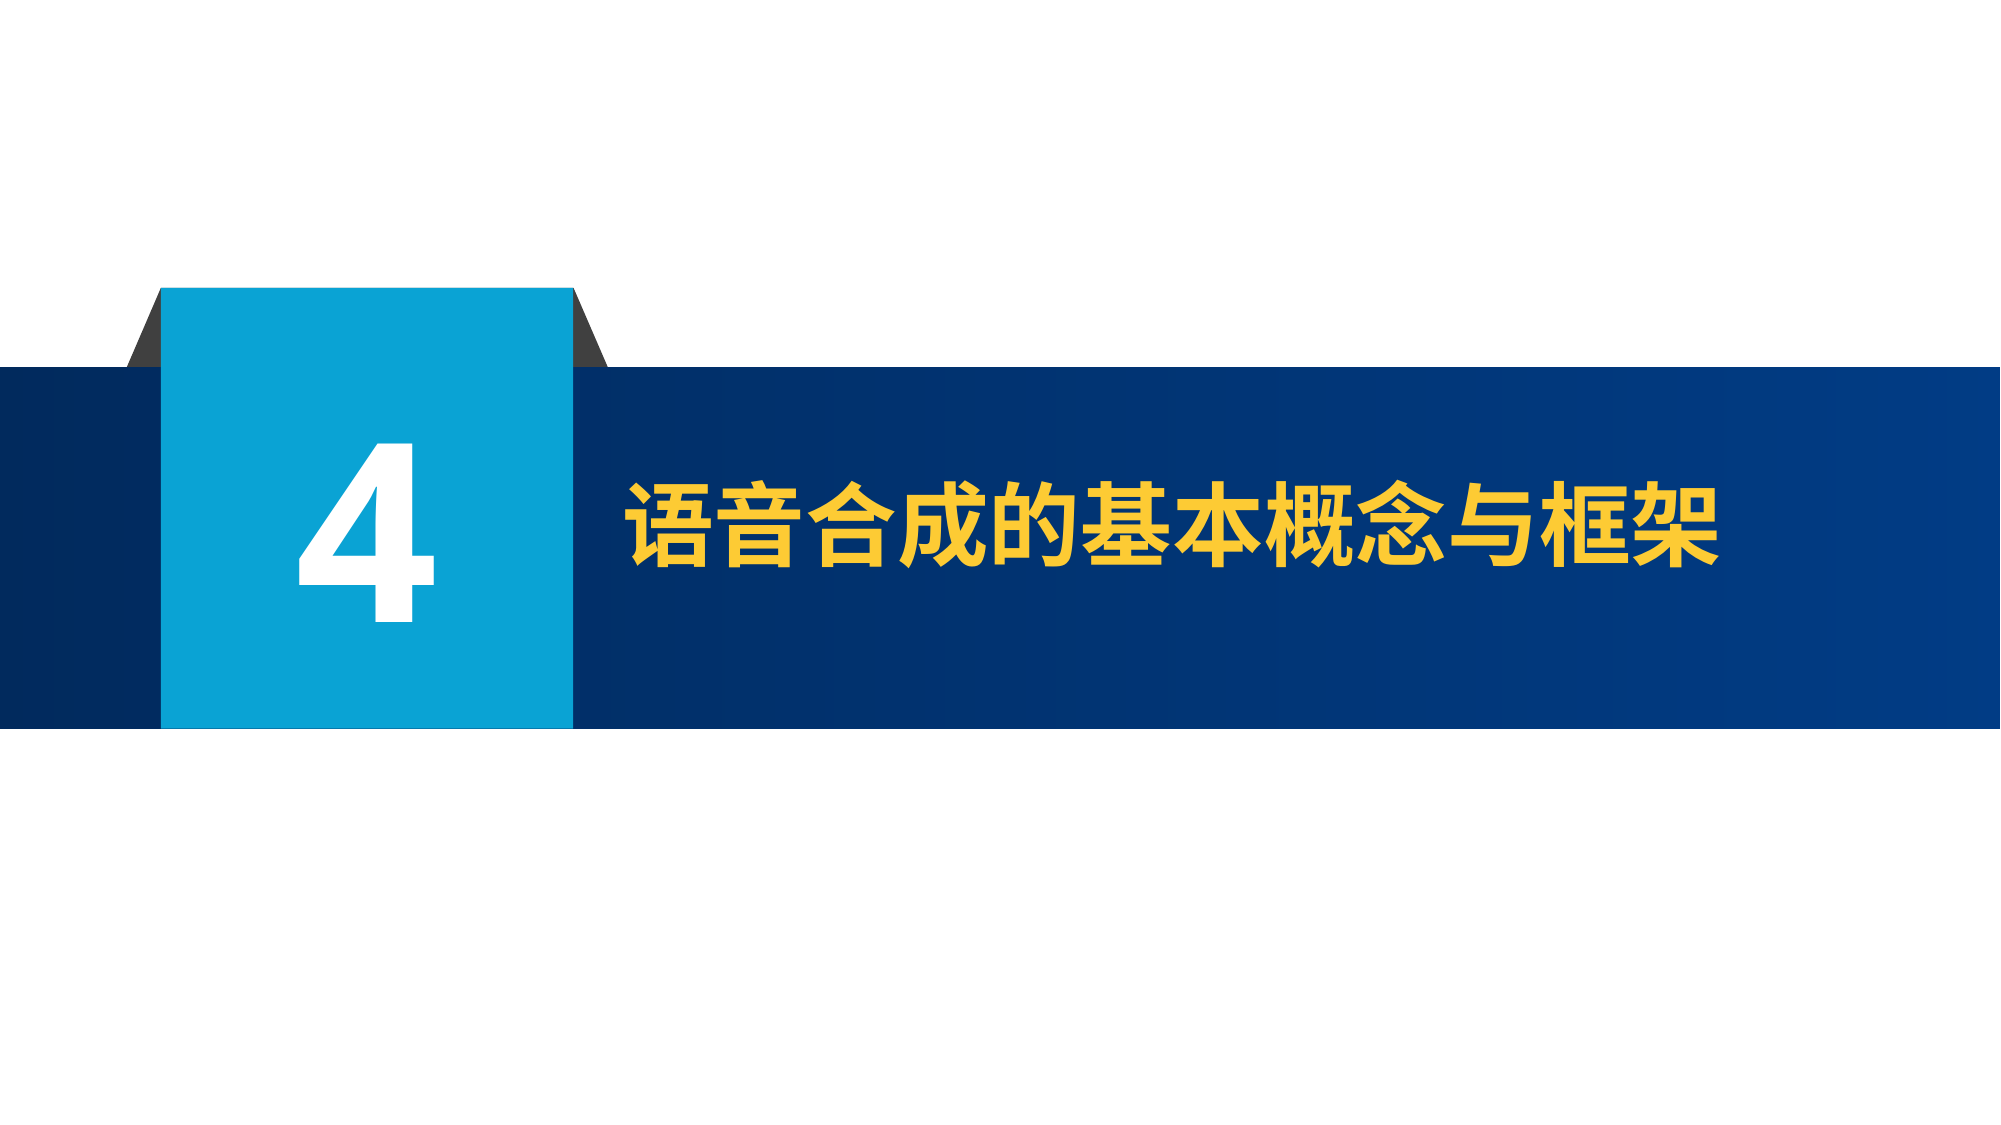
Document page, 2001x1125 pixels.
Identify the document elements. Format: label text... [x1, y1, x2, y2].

text_box 4 [280, 364, 454, 680]
text_box [0, 367, 160, 729]
text_box [160, 287, 574, 729]
text_box [126, 289, 160, 367]
text_box [574, 367, 2000, 729]
text_box [574, 288, 608, 367]
text_box 语音合成的基本概念与框架 [607, 460, 1947, 586]
